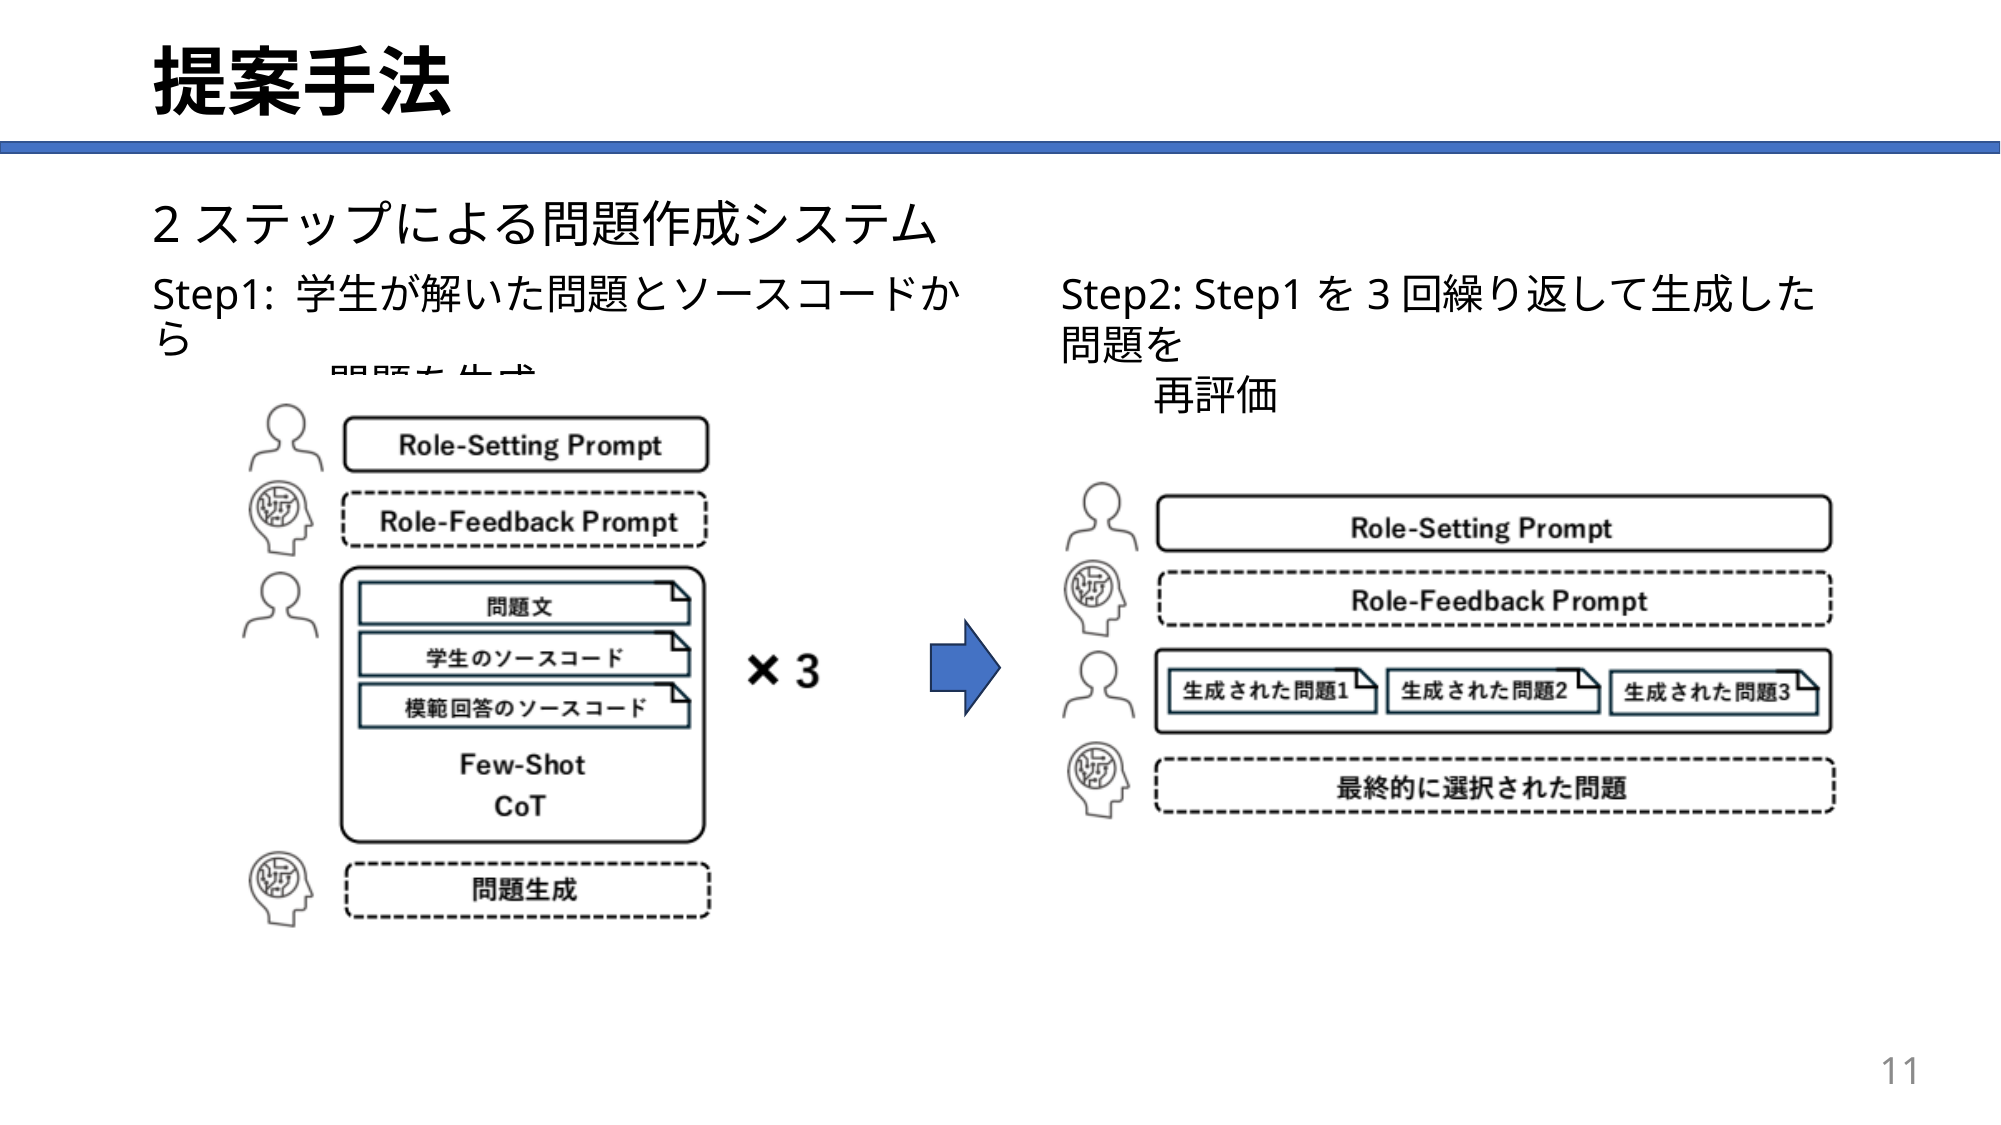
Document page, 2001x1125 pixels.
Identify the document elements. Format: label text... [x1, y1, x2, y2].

list 2ステップによる問題作成システム Step1: 学生が解いた問題とソースコードから 問題を生成 [137, 191, 1863, 1023]
picture [115, 375, 927, 934]
slide_number 11 [1487, 1042, 1938, 1103]
picture [1056, 481, 1863, 828]
text_box [929, 618, 1002, 718]
text_box Step2: Step1を3回繰り返して生成した問題を 再評価 [1046, 260, 1863, 426]
title 提案手法 [137, 11, 1863, 160]
